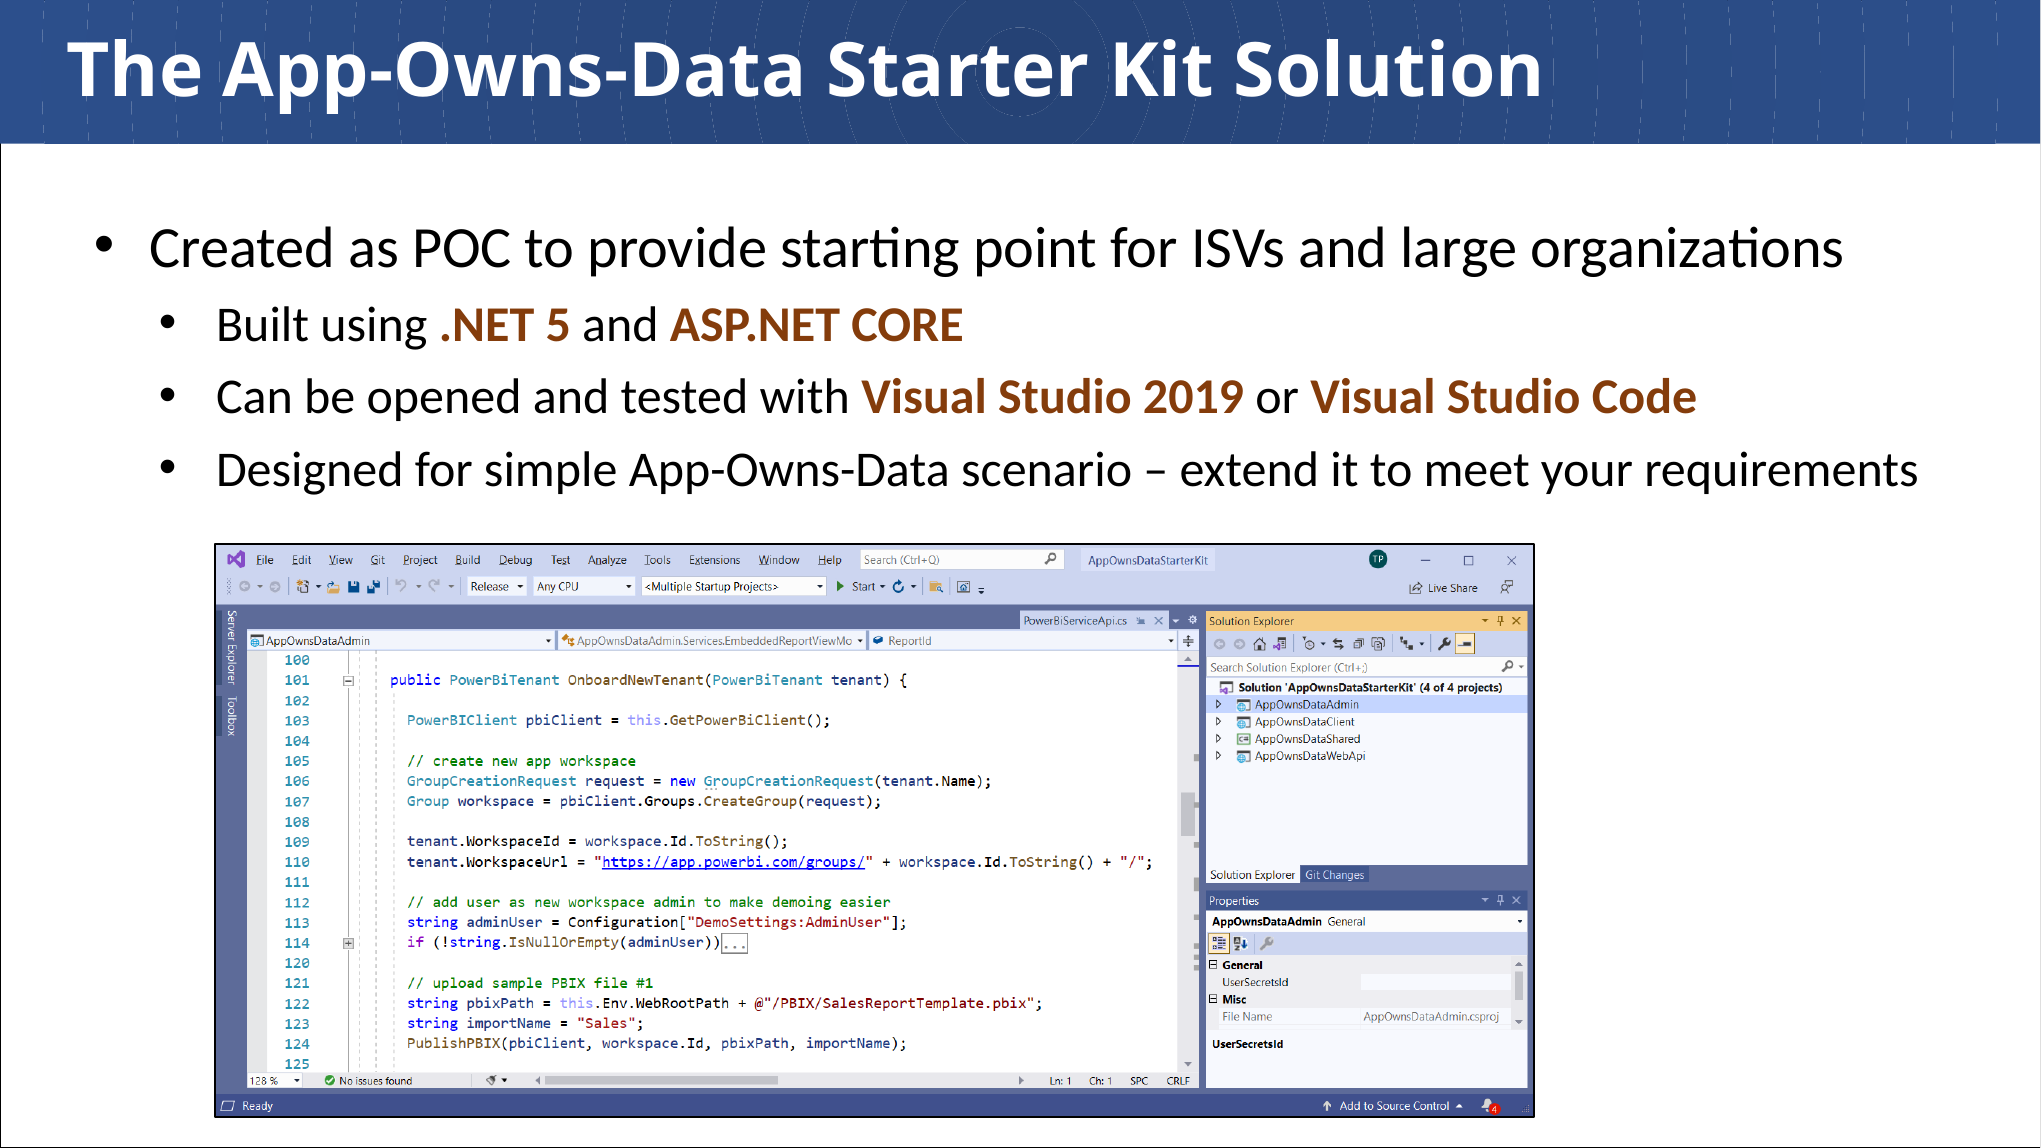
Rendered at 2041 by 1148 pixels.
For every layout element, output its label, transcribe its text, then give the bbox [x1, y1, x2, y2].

list Created as POC to provide starting point for ISVs and large organizations Built using .NET 5 and ASP.NET CORE Can be opened and tested with Visual Studio 2019 or Visual Studio Code Designed for simple App-Owns-Data scenario – extend it to meet your requirements [79, 201, 1988, 507]
picture [215, 544, 1533, 1116]
title The App-Owns-Data Starter Kit Solution [51, 31, 1988, 113]
